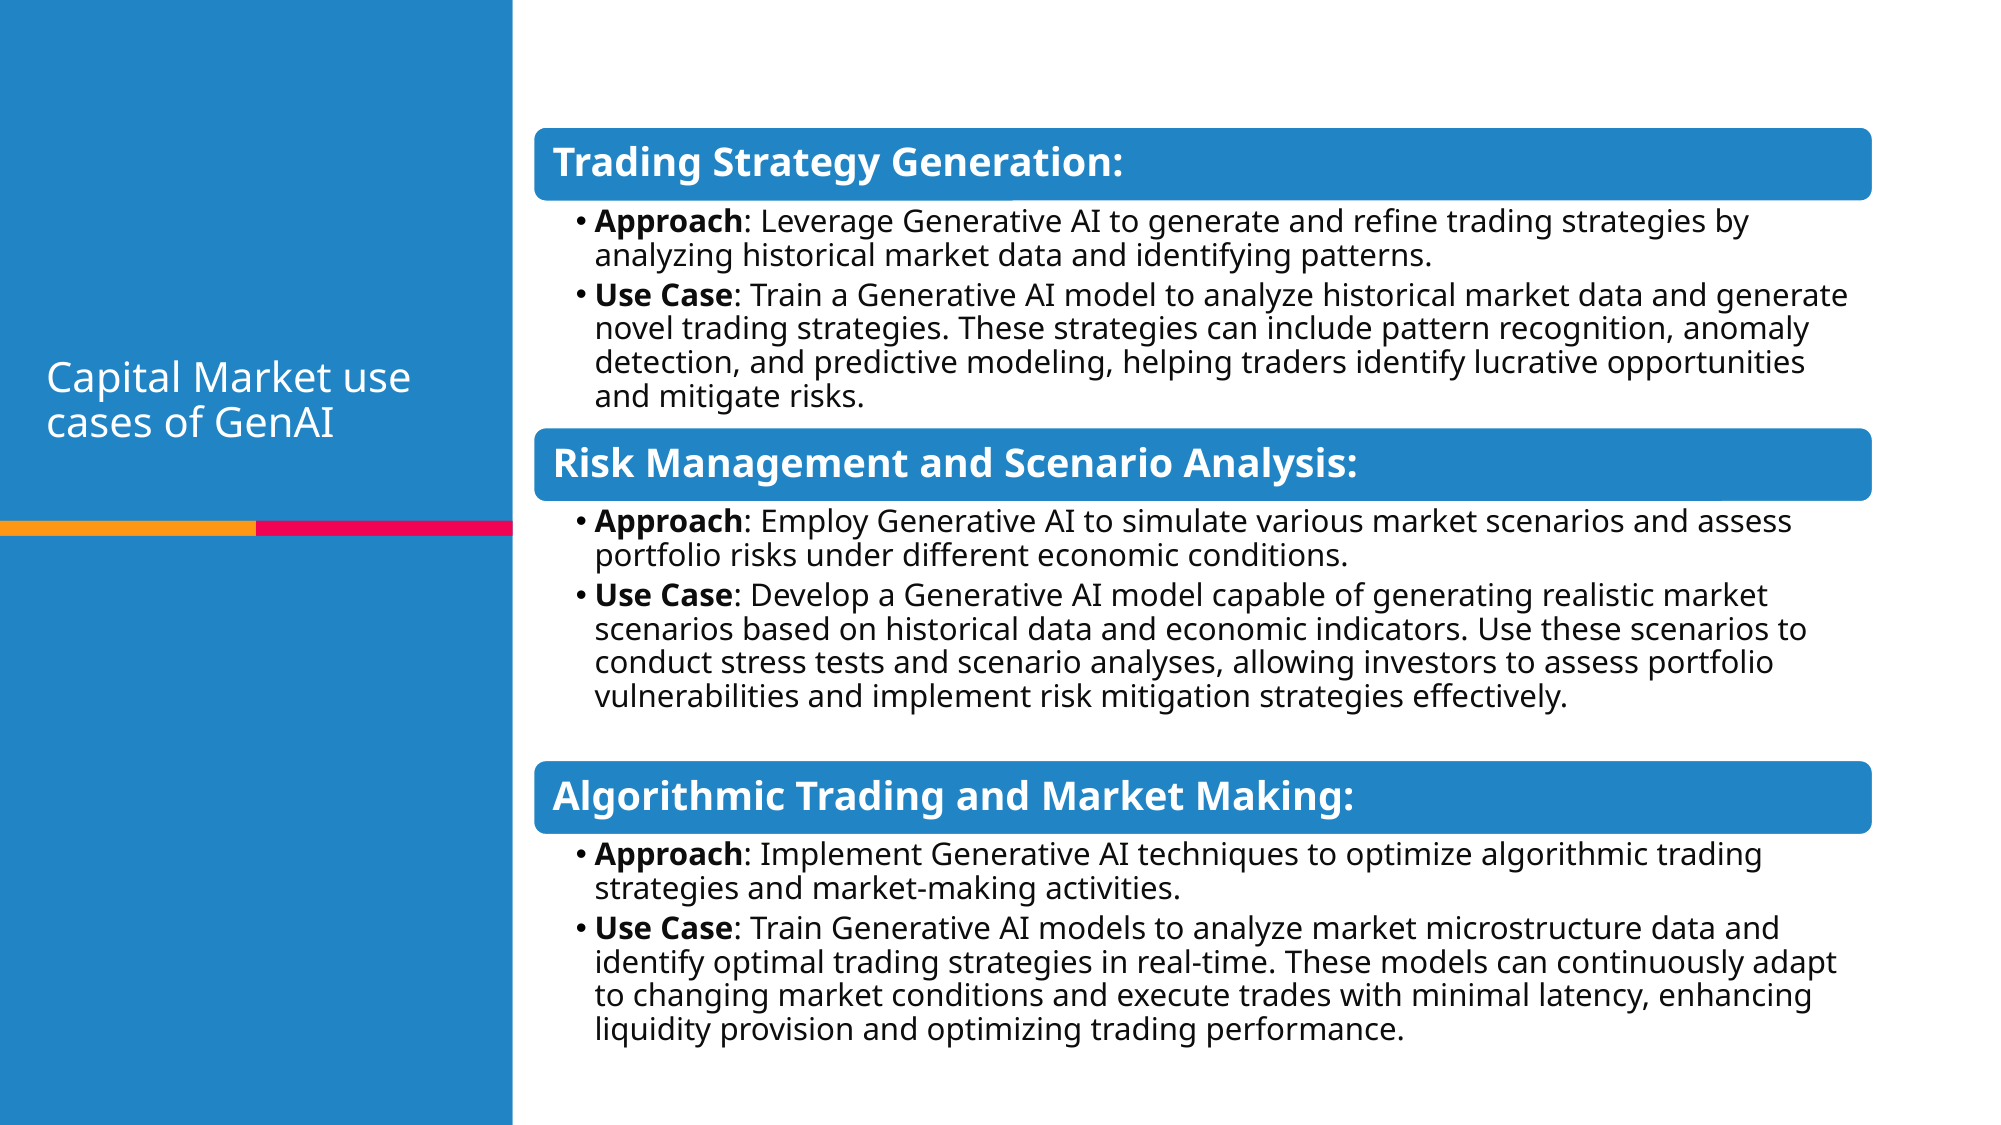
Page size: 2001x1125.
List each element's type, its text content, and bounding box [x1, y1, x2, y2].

title Capital Market use cases of GenAI [31, 334, 482, 470]
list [533, 102, 1873, 1086]
